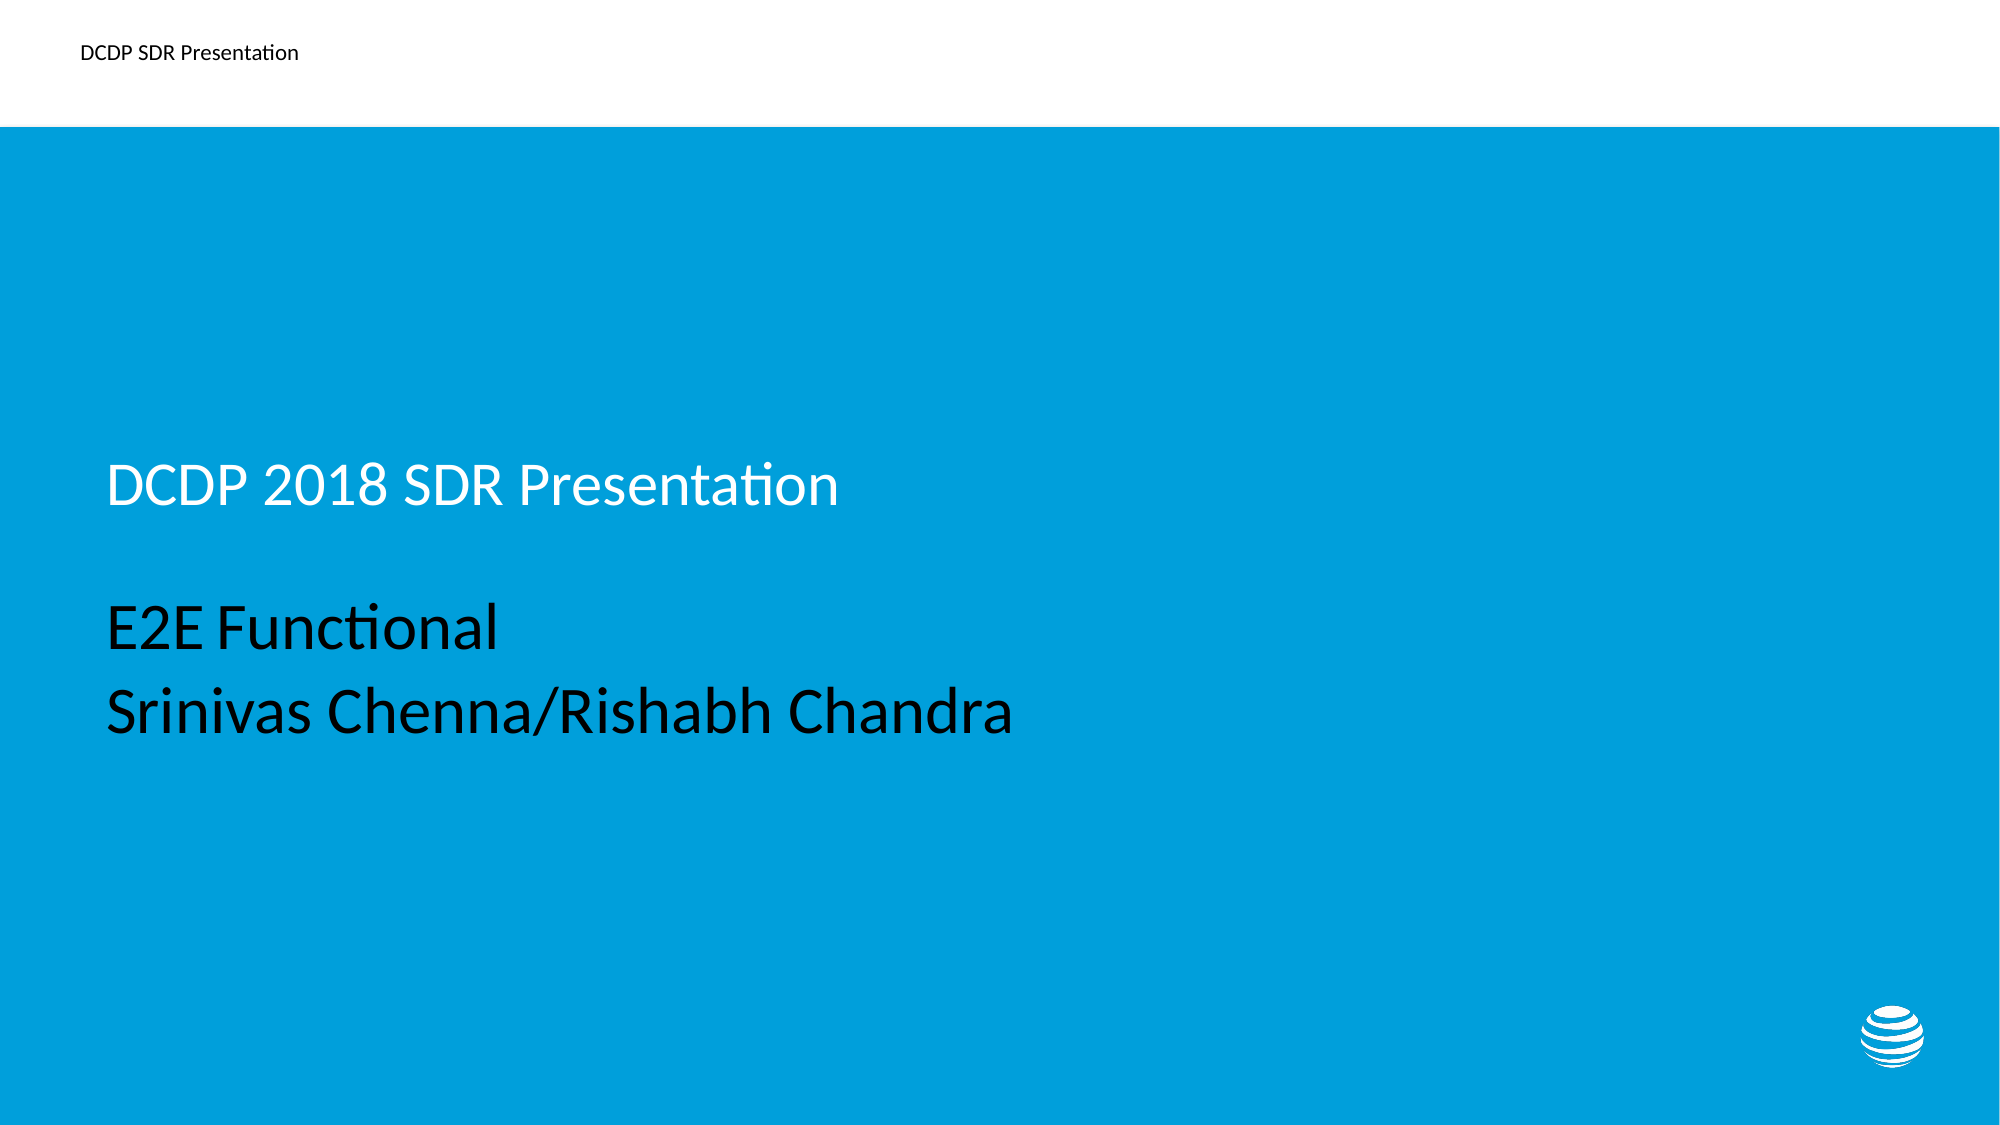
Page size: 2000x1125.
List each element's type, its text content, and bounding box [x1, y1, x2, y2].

list E2E Functional Srinivas Chenna/Rishabh Chandra [106, 591, 1045, 1125]
title DCDP 2018 SDR Presentation [106, 269, 1922, 518]
